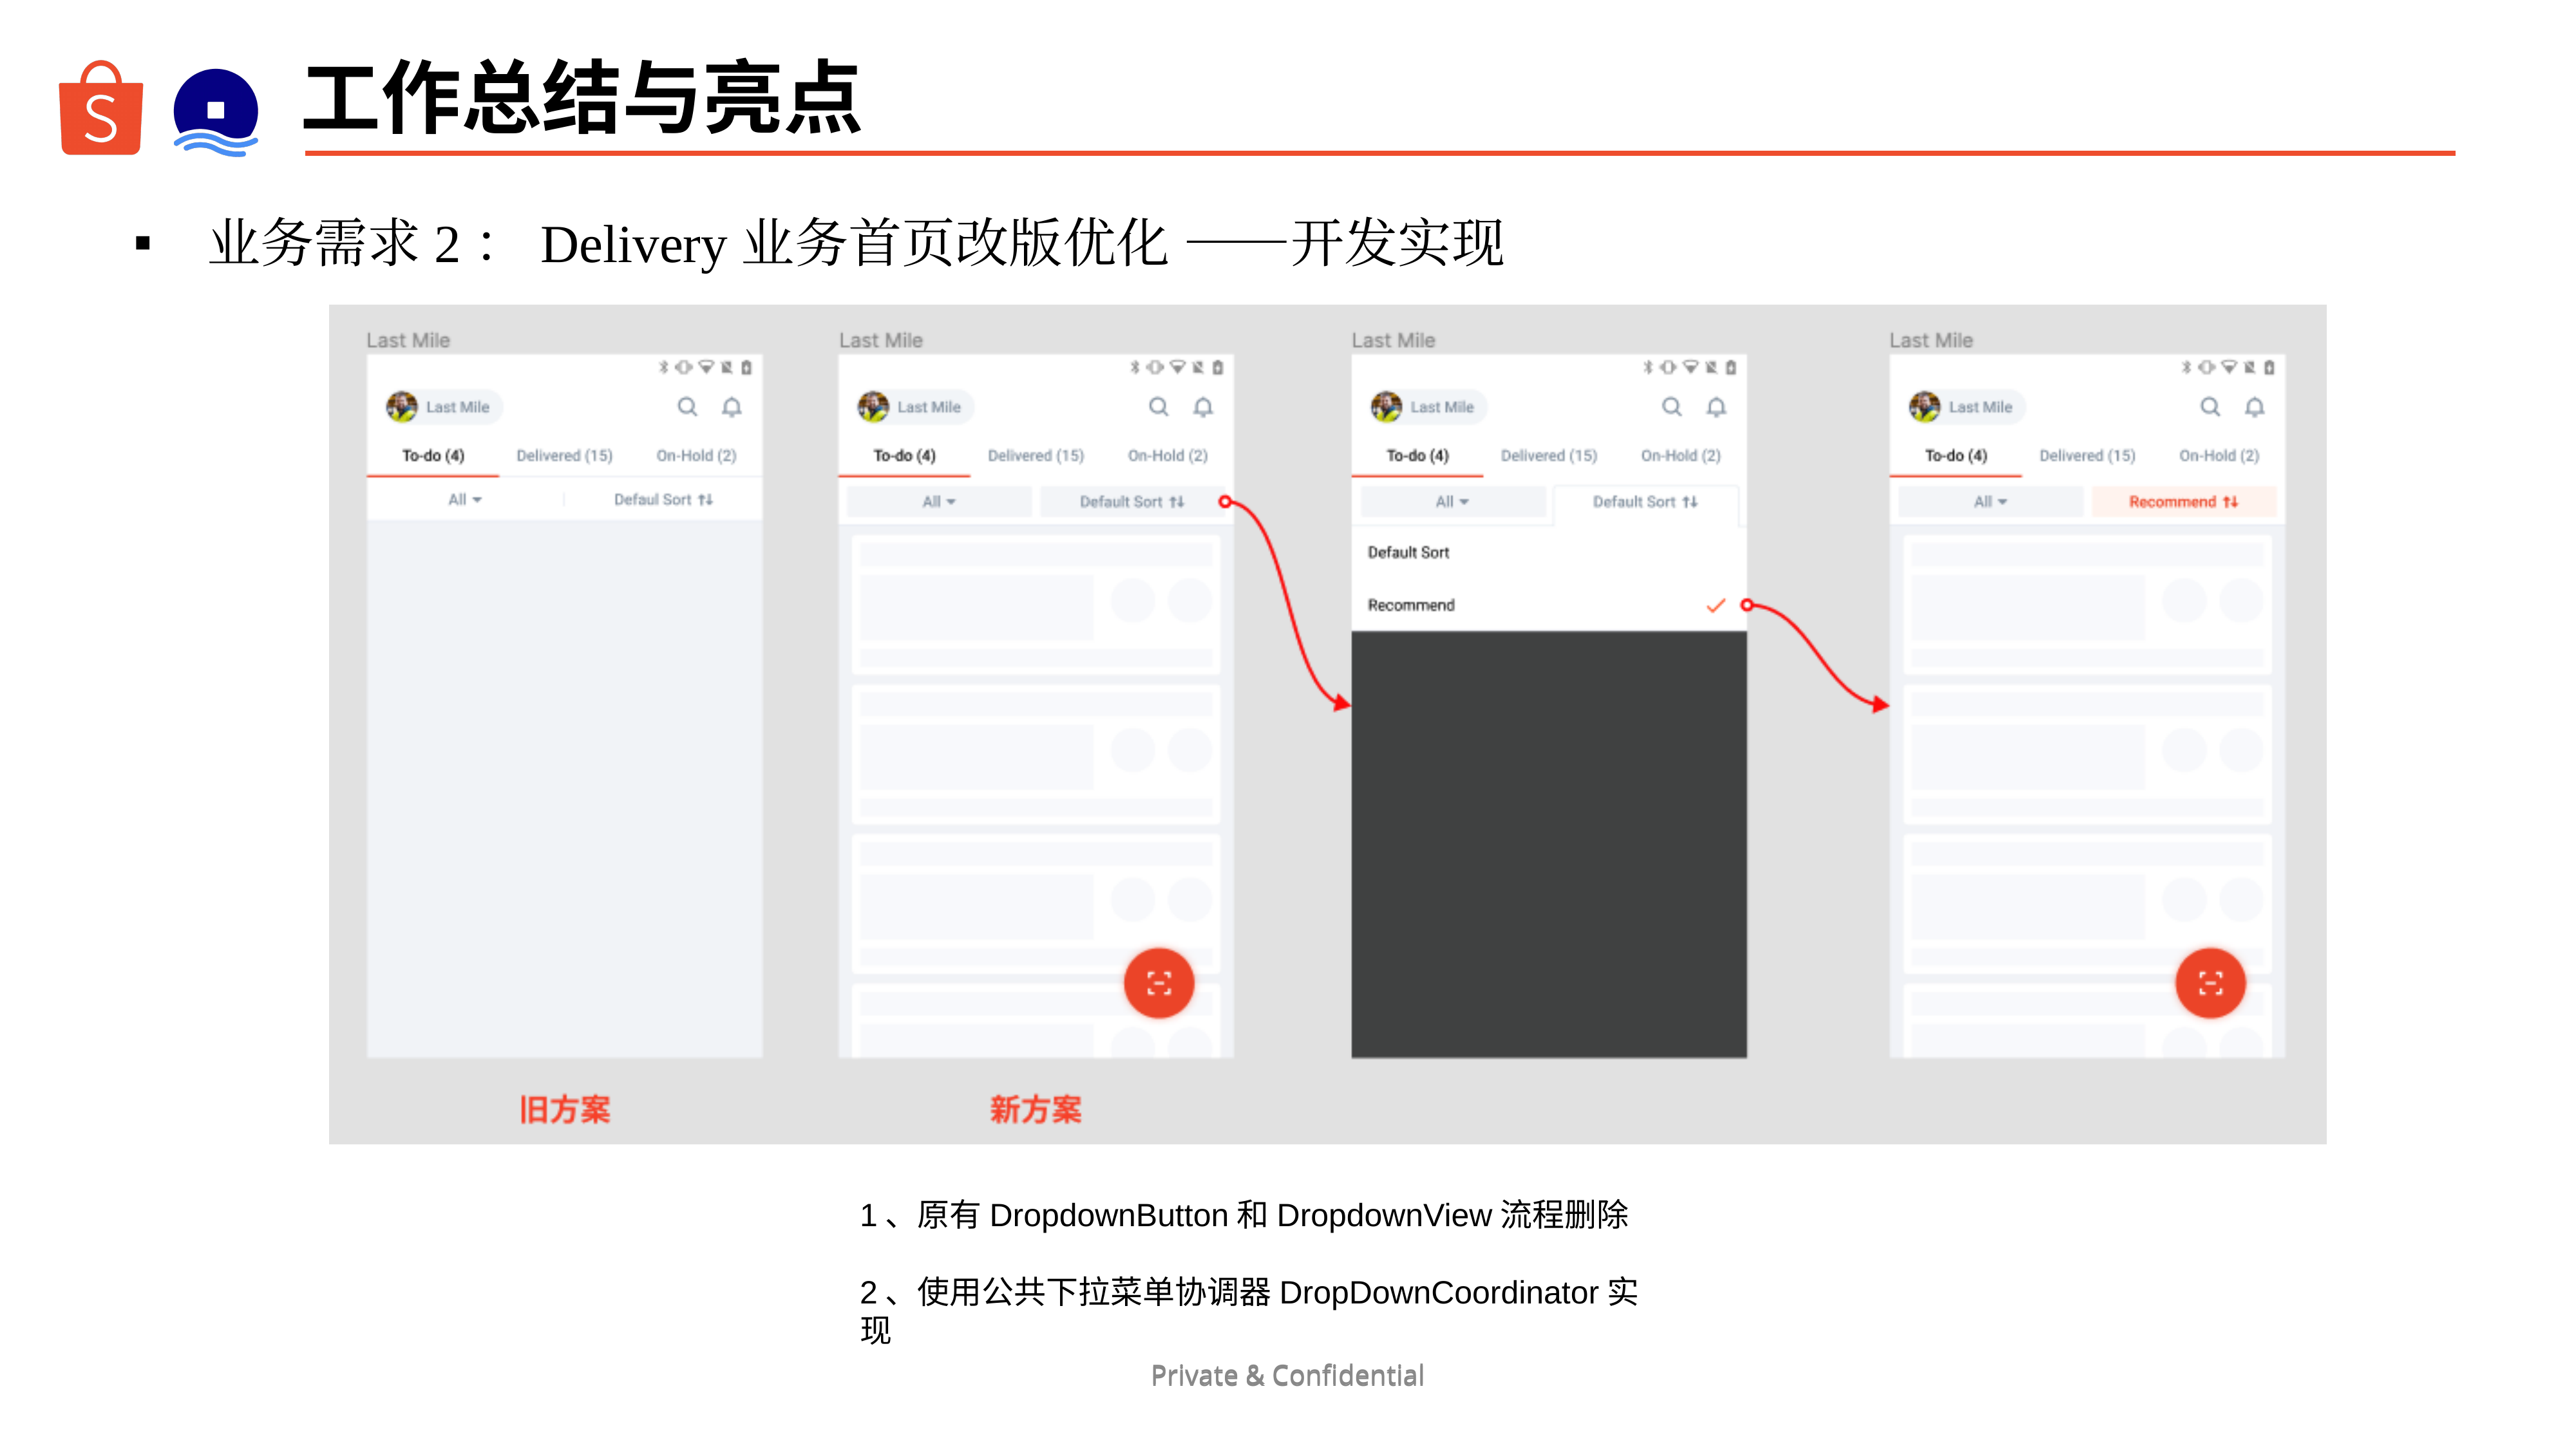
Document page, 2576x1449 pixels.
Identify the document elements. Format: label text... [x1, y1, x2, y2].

picture [328, 305, 2327, 1144]
text_box 业务需求2：Delivery业务首页改版优化 ——开发实现 [129, 171, 1728, 260]
text_box Private & Confidential [1075, 1354, 1501, 1395]
picture [48, 52, 281, 161]
text_box 1、原有DropdownButton和DropdownView流程删除 2、使用公共下拉菜单协调器DropDownCoordinator实现 [850, 1189, 1673, 1354]
title 工作总结与亮点 [295, 17, 2206, 172]
